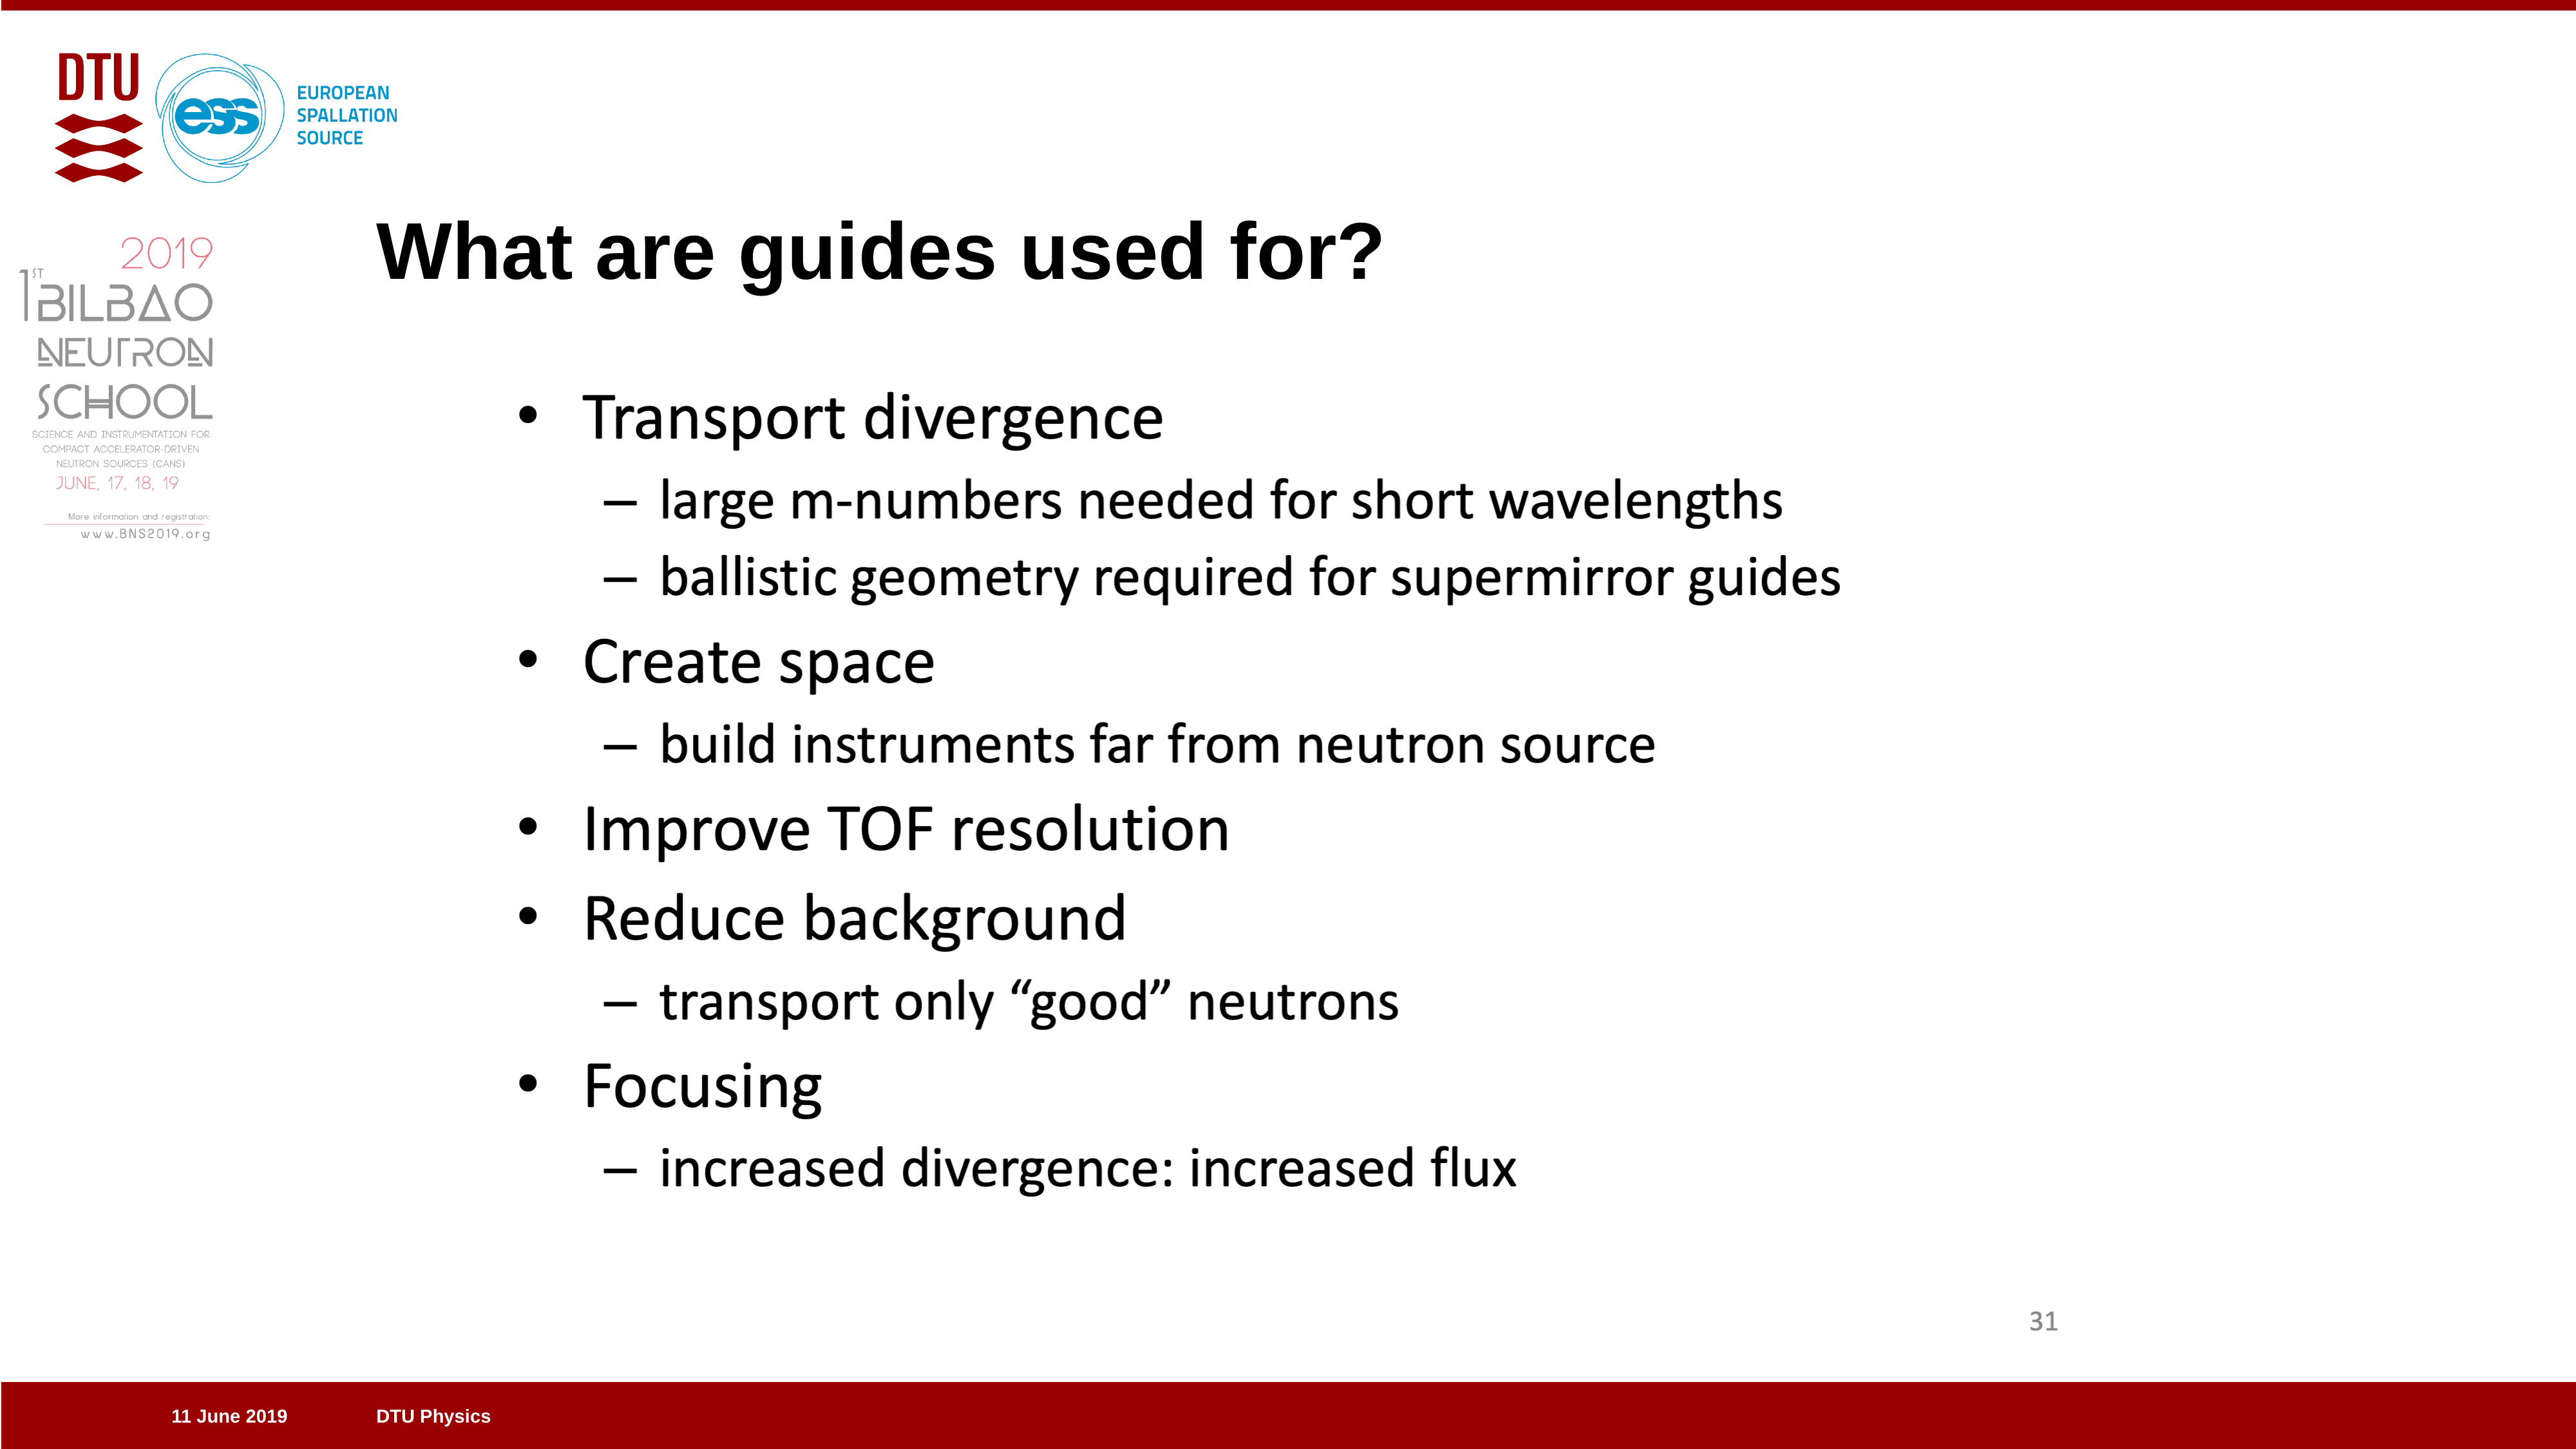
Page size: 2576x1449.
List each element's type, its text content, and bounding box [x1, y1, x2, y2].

picture [12, 225, 223, 546]
picture [263, 345, 2313, 1449]
title What are guides used for? [375, 90, 2345, 296]
picture [155, 53, 397, 183]
